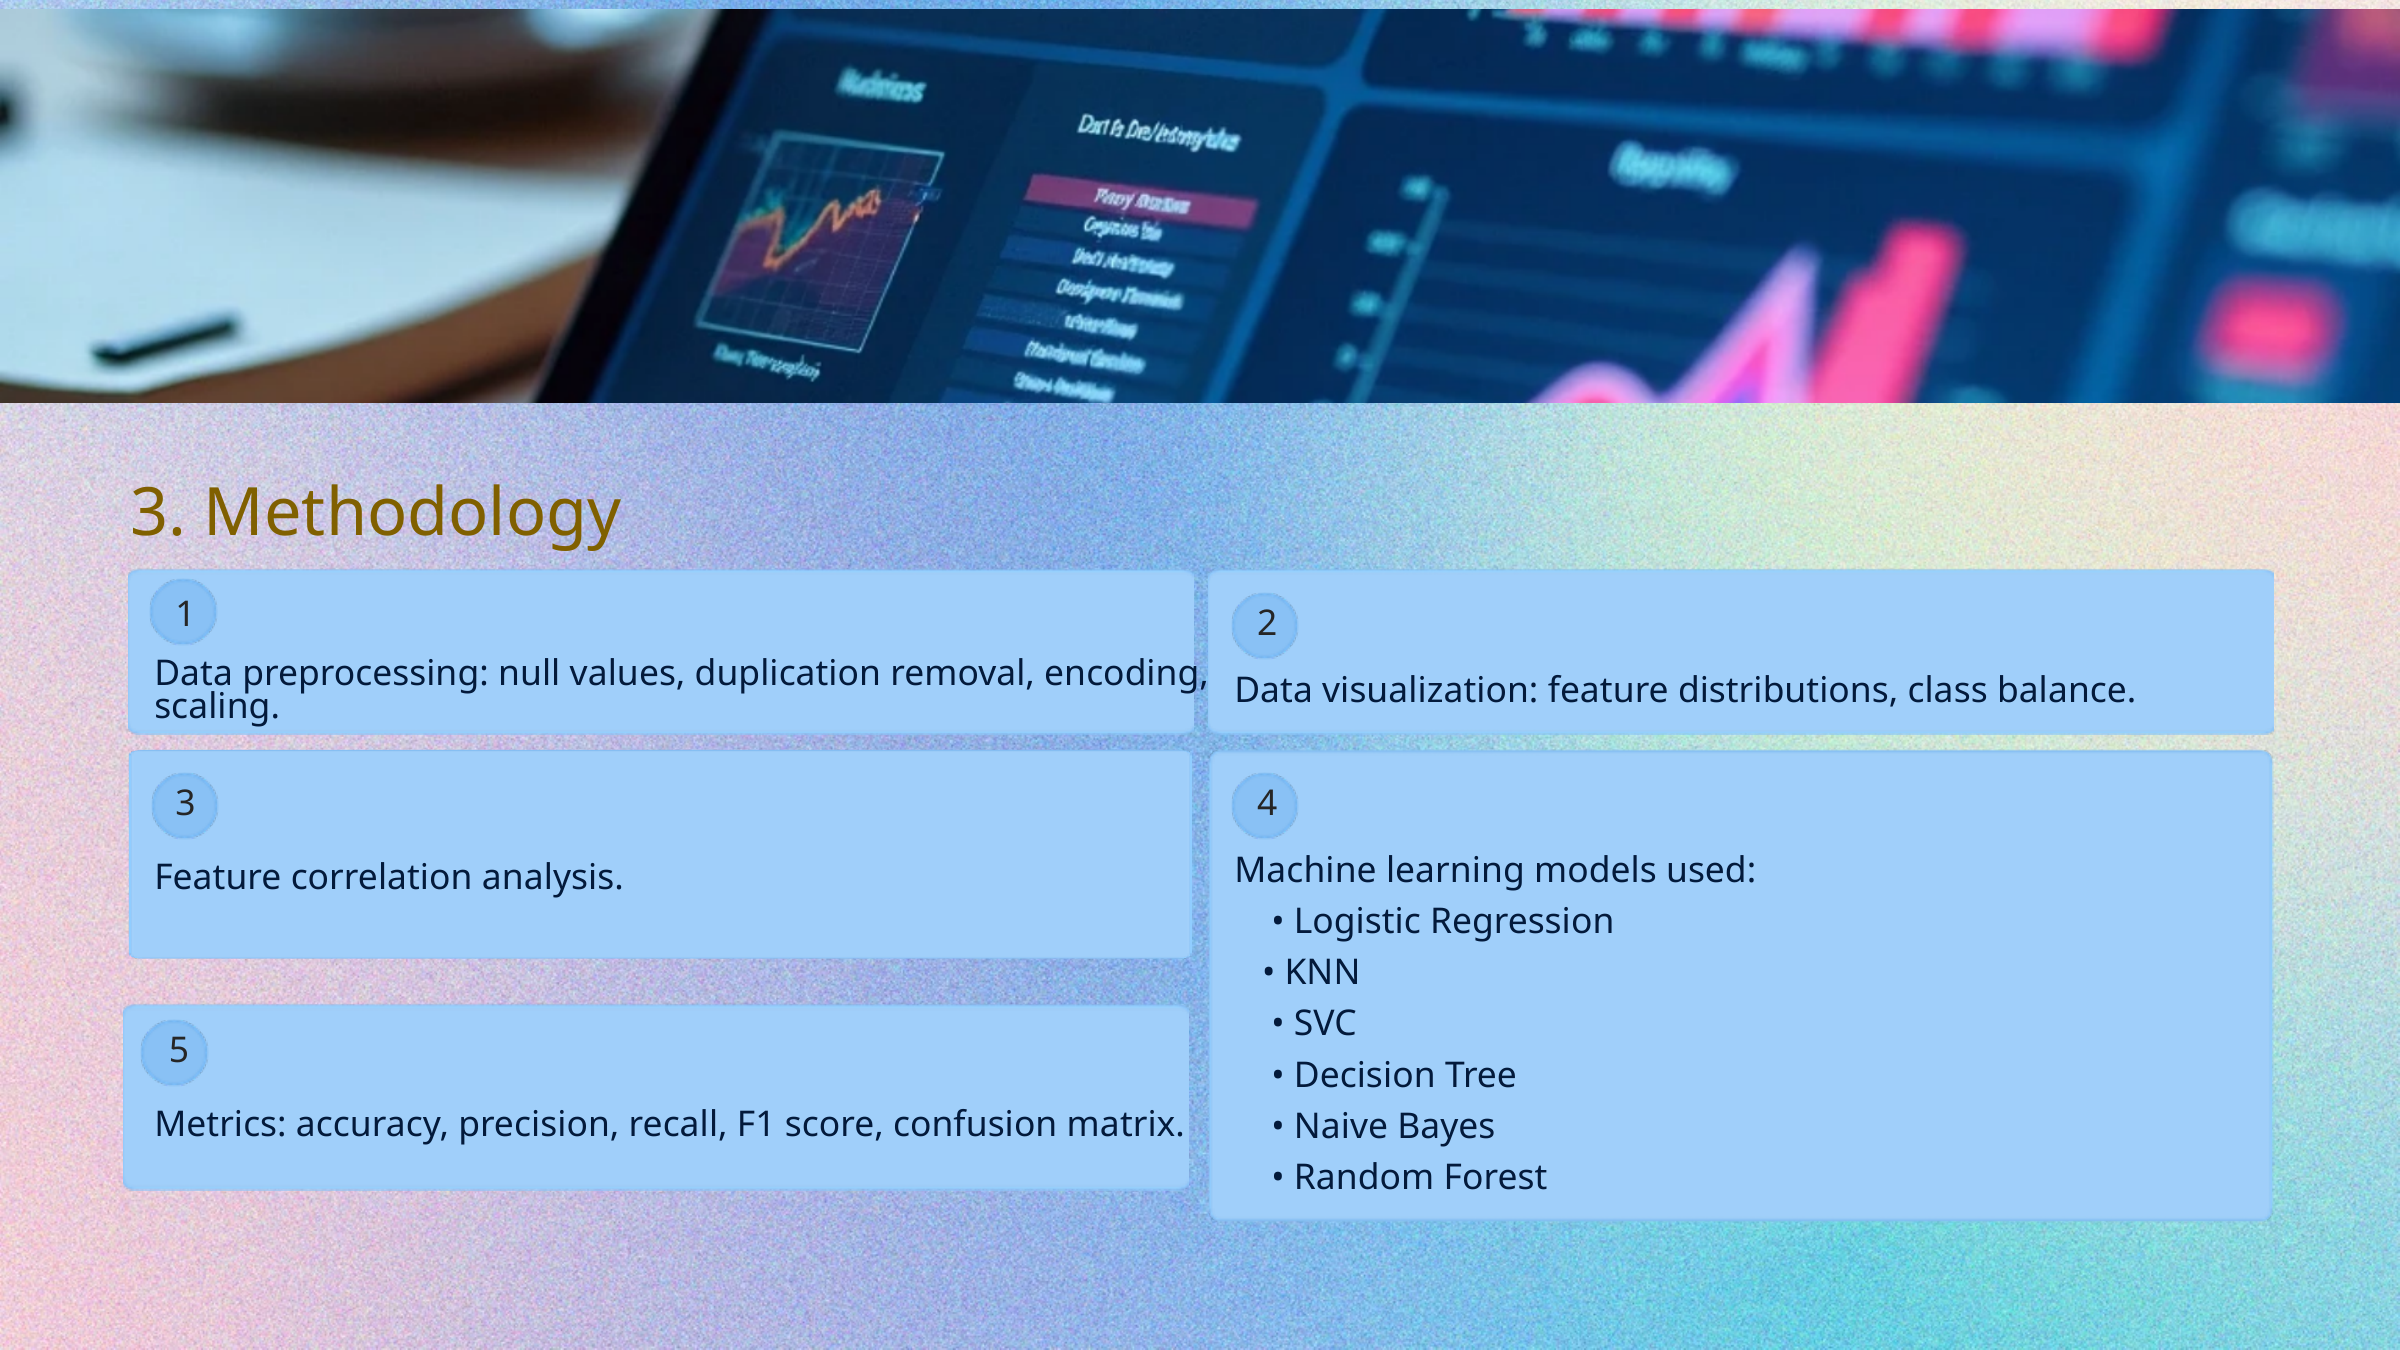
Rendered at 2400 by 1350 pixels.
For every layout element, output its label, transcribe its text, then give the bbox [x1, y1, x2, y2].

picture [0, 0, 2400, 1350]
text_box 3. Methodology [130, 484, 2271, 549]
